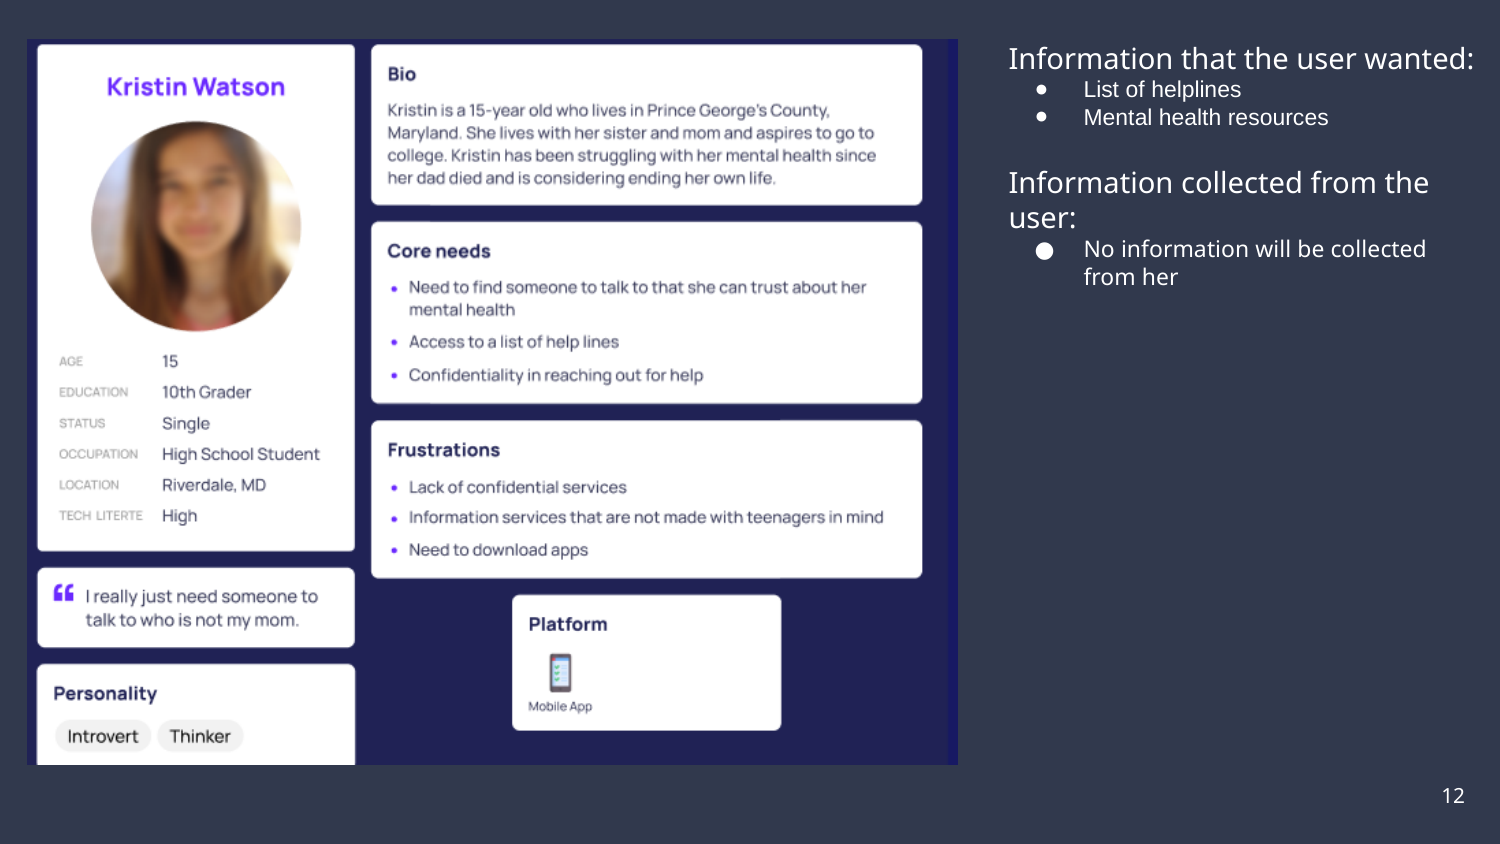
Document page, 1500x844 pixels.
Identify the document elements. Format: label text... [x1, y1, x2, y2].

text_box Information that the user wanted: List of helplines Mental health resources Information collected from the user: No information will be collected from her [993, 24, 1500, 340]
picture [27, 39, 959, 766]
slide_number ‹#› [1389, 764, 1480, 830]
